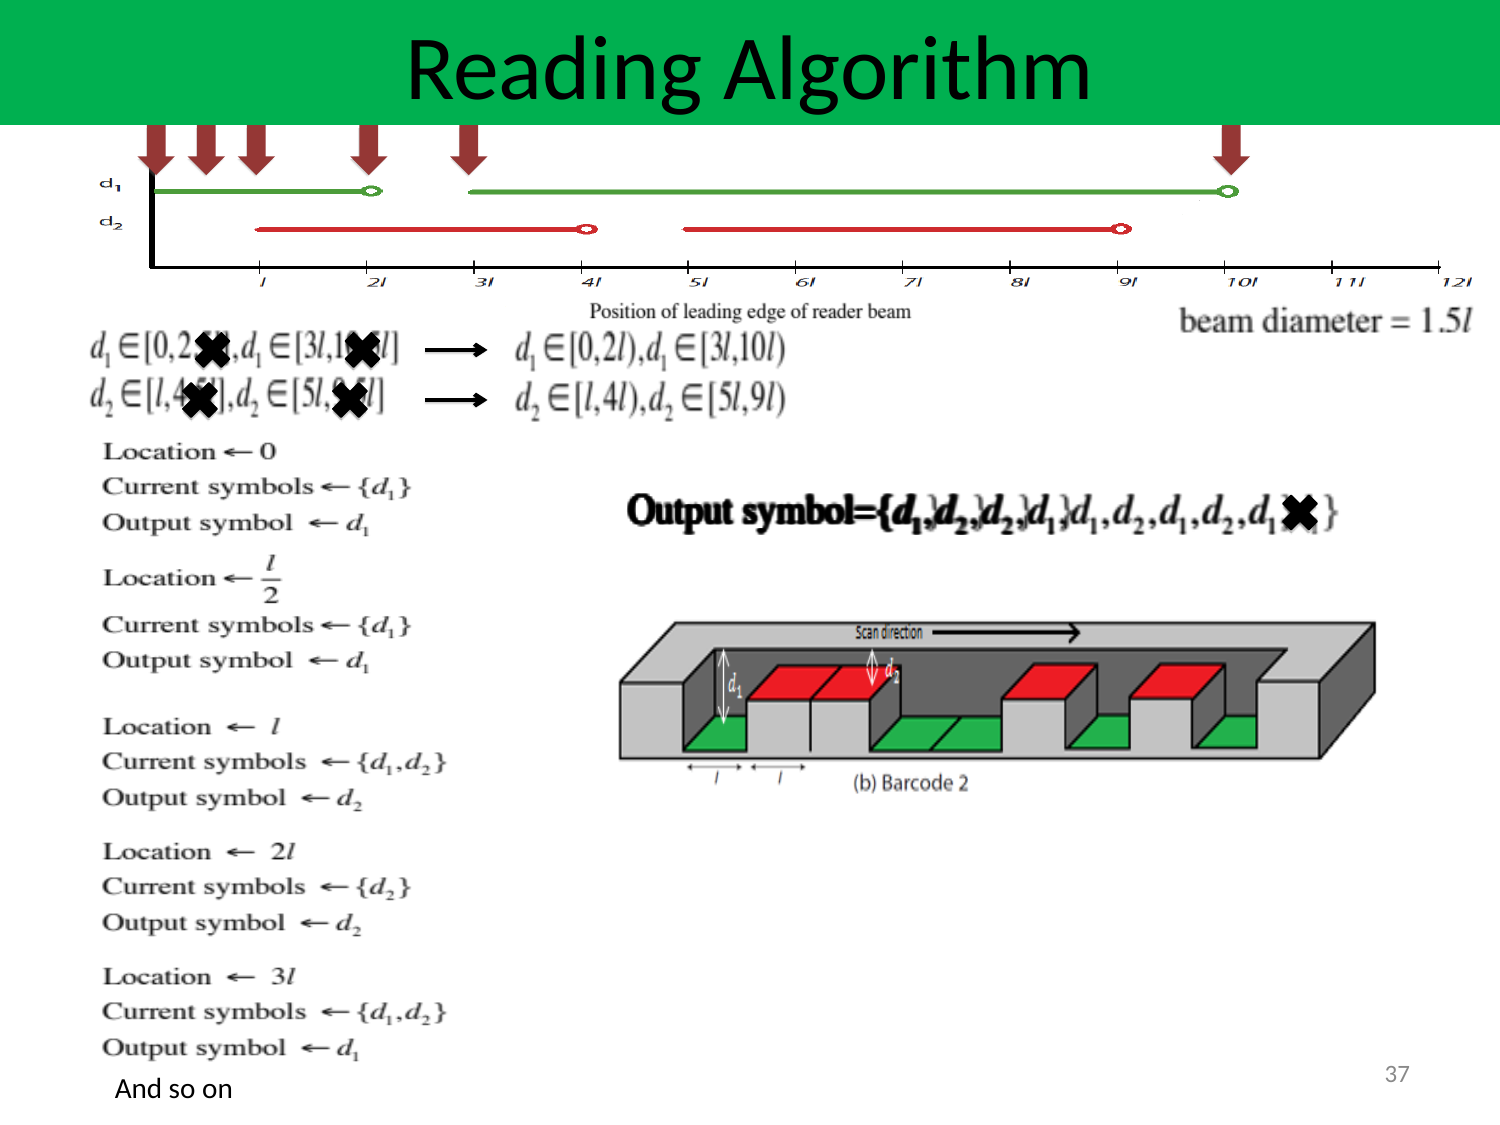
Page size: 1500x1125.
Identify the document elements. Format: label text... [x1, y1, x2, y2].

picture [87, 149, 1476, 326]
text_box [99, 962, 451, 1063]
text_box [87, 370, 388, 422]
text_box [196, 125, 216, 147]
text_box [991, 487, 1038, 538]
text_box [512, 374, 788, 426]
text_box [1082, 487, 1301, 538]
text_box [99, 837, 413, 938]
text_box Reading Algorithm [0, 0, 1500, 125]
picture [599, 599, 1388, 813]
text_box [99, 437, 413, 538]
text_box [512, 334, 788, 374]
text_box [99, 549, 413, 676]
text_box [99, 712, 451, 813]
text_box [246, 125, 266, 147]
text_box [1221, 125, 1241, 147]
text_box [1038, 487, 1082, 538]
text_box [1301, 487, 1341, 538]
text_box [945, 487, 991, 538]
text_box [146, 125, 166, 147]
text_box [459, 125, 479, 147]
slide_number 37 [1074, 1042, 1425, 1103]
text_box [624, 487, 944, 538]
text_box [587, 299, 913, 326]
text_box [87, 333, 401, 371]
text_box And so on [99, 1070, 363, 1112]
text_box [1174, 299, 1476, 338]
text_box [359, 125, 379, 147]
